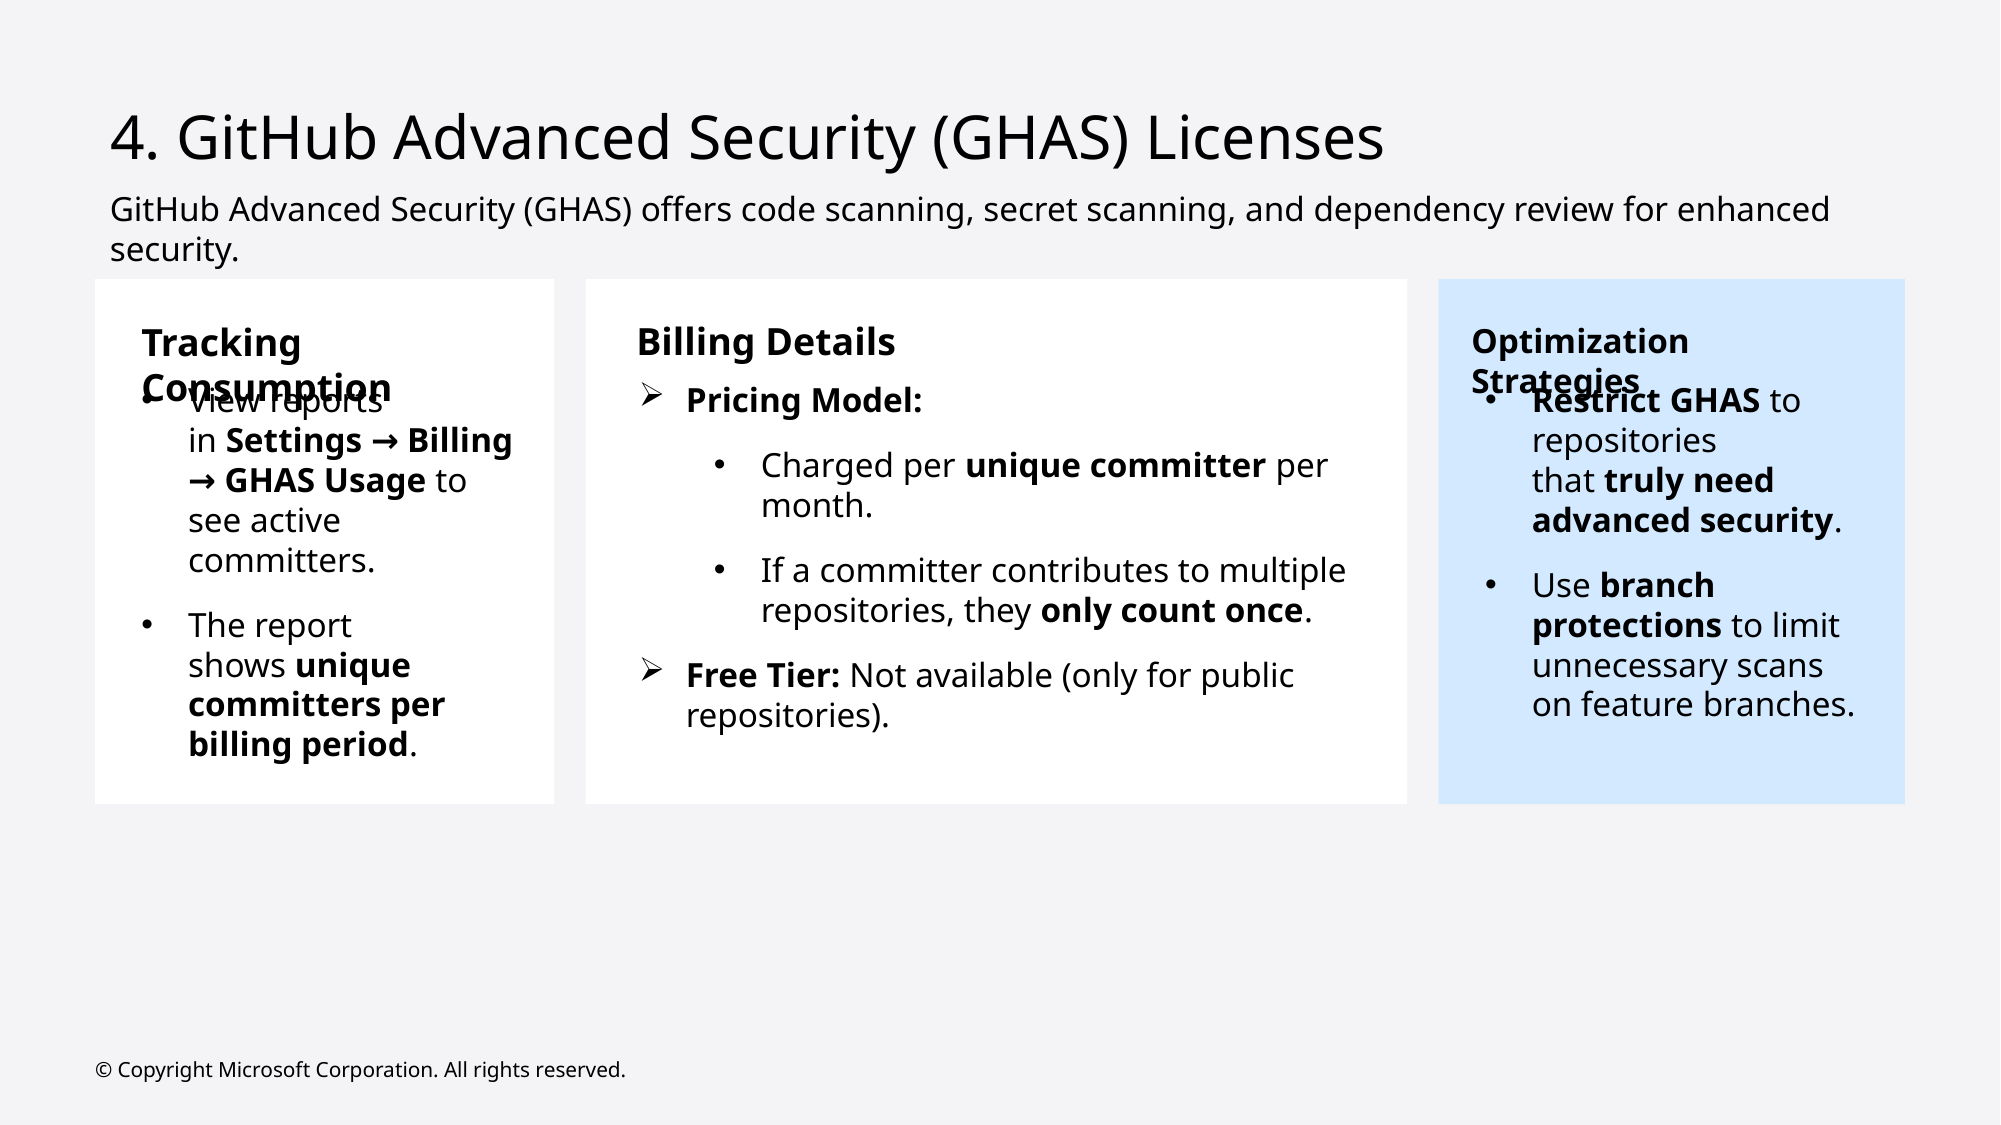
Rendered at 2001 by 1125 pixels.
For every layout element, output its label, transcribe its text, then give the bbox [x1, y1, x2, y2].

text_box [1437, 278, 1906, 806]
text_box View reports in Settings → Billing → GHAS Usage to see active committers. The report shows unique committers per billing period. [126, 416, 531, 771]
text_box Tracking Consumption [126, 311, 531, 416]
text_box Restrict GHAS to repositories that truly need advanced security. Use branch protections to limit unnecessary scans on feature branches. [1470, 371, 1874, 731]
text_box Pricing Model: Charged per unique committer per month. If a committer contributes to multiple repositories, they only count once. Free Tier: Not available (only for public repositories). [624, 371, 1375, 742]
footer © Copyright Microsoft Corporation. All rights reserved. [95, 1053, 646, 1086]
text_box [93, 278, 556, 806]
text_box Billing Details [621, 311, 1133, 371]
text_box GitHub Advanced Security (GHAS) offers code scanning, secret scanning, and dependency review for enhanced security. [95, 180, 1861, 275]
title 4. GitHub Advanced Security (GHAS) Licenses [95, 99, 1938, 181]
text_box Optimization Strategies [1456, 313, 1861, 408]
text_box [584, 278, 1409, 806]
